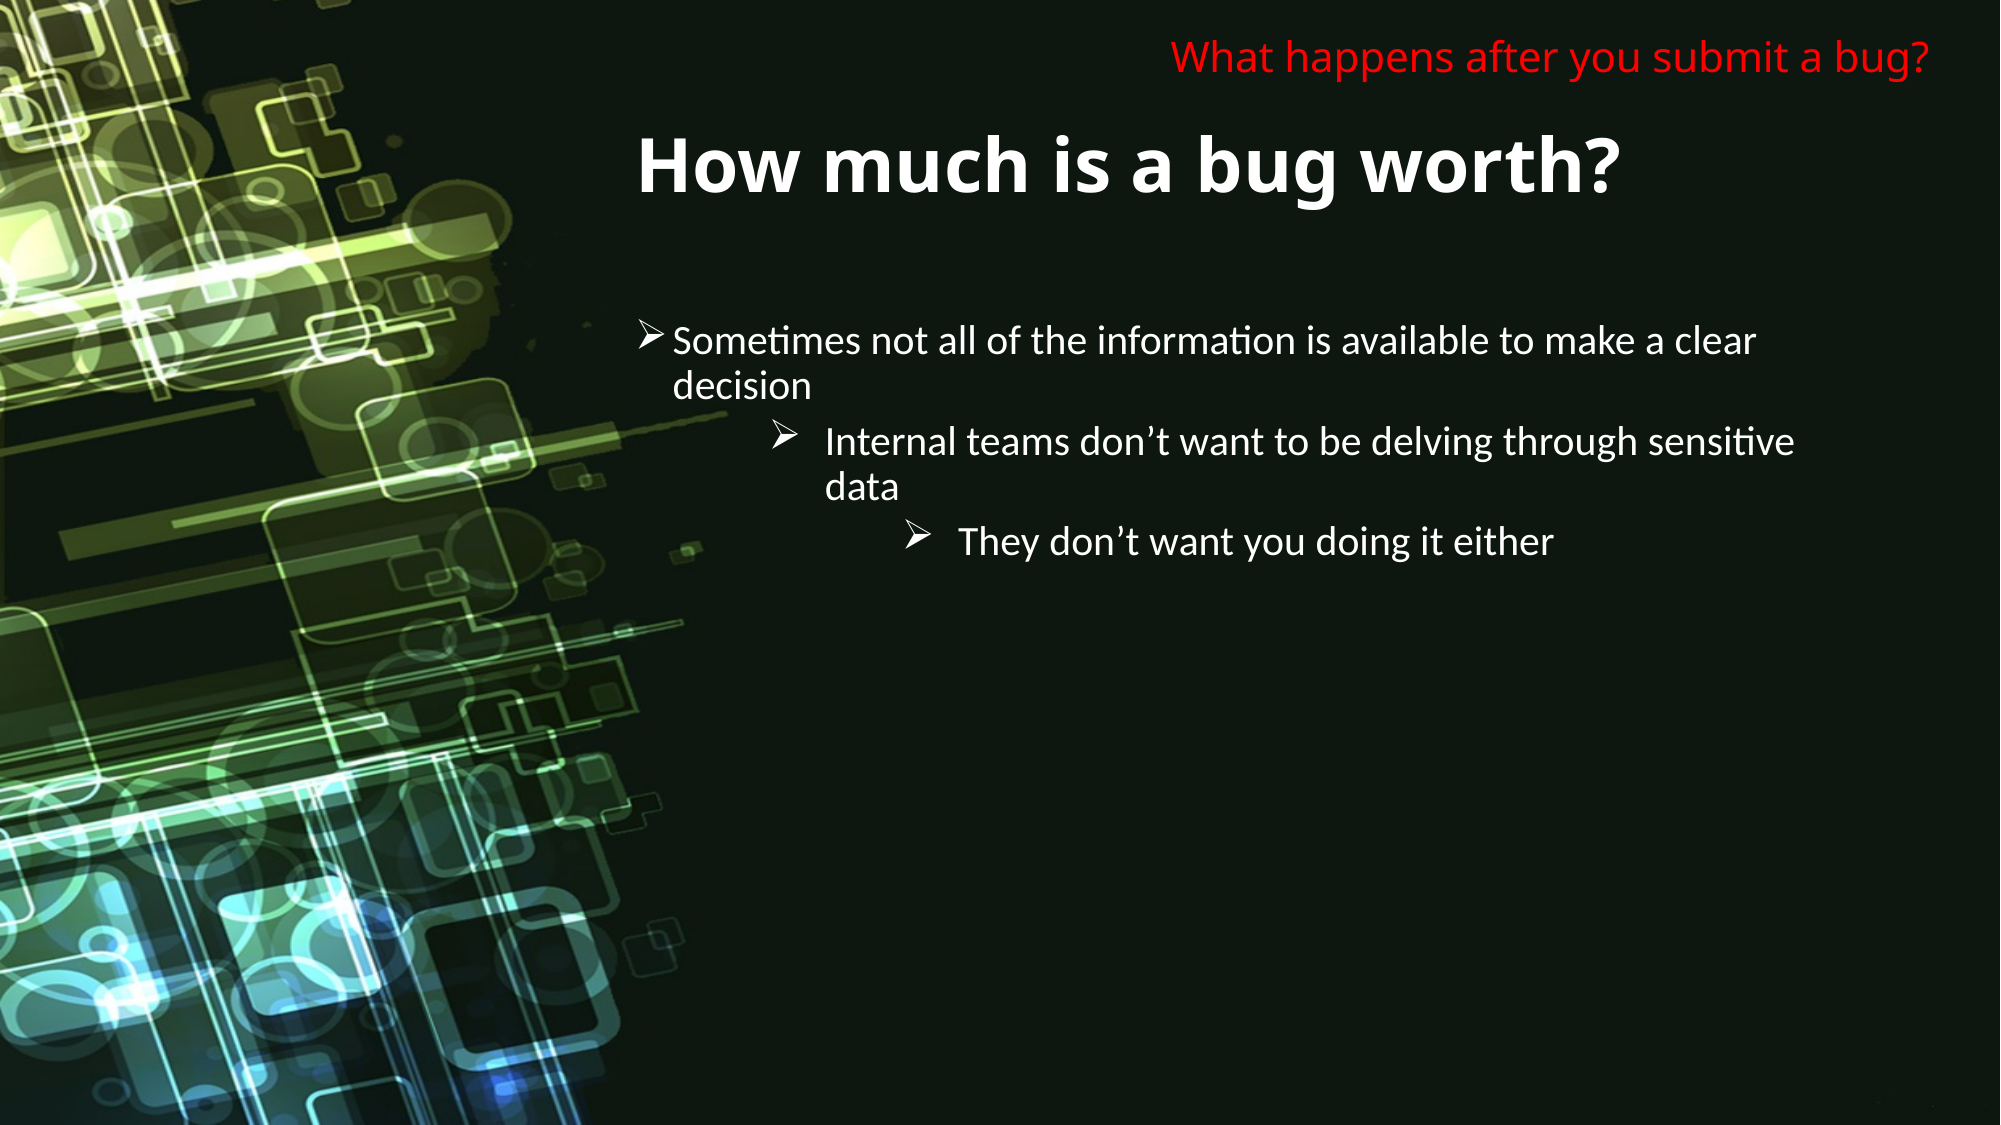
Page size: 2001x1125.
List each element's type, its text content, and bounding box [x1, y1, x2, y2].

text_box What happens after you submit a bug? [1084, 17, 1944, 100]
list Sometimes not all of the information is available to make a clear decision Internal teams don’t want to be delving through sensitive data They don’t want you doing it either [620, 311, 1863, 1026]
title How much is a bug worth? [620, 59, 1863, 278]
picture [0, 0, 2000, 1125]
